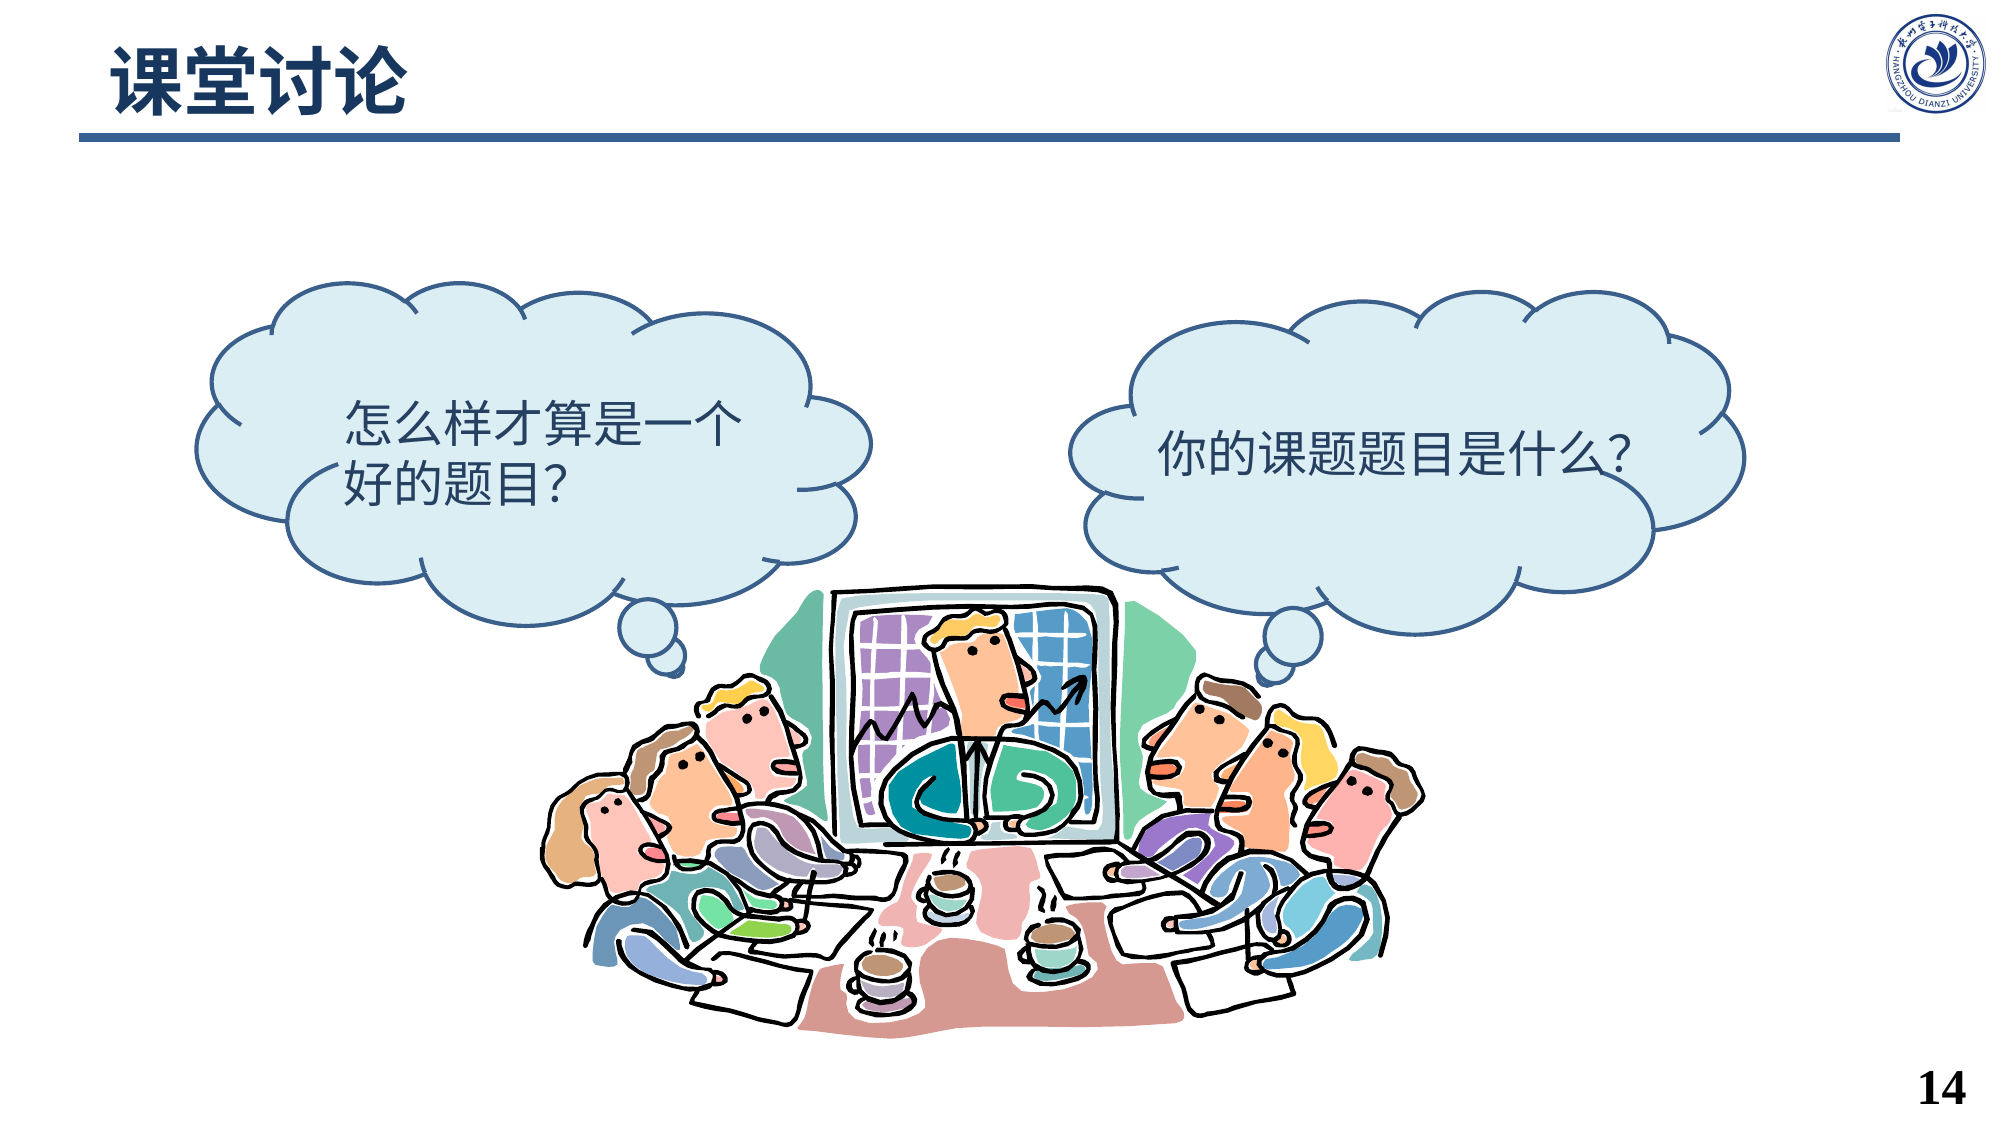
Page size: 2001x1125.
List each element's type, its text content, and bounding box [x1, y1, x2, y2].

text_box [196, 281, 1745, 1049]
picture [1885, 13, 1987, 33]
slide_number 14 [1531, 1046, 1982, 1107]
title 课堂讨论 [0, 33, 2000, 126]
